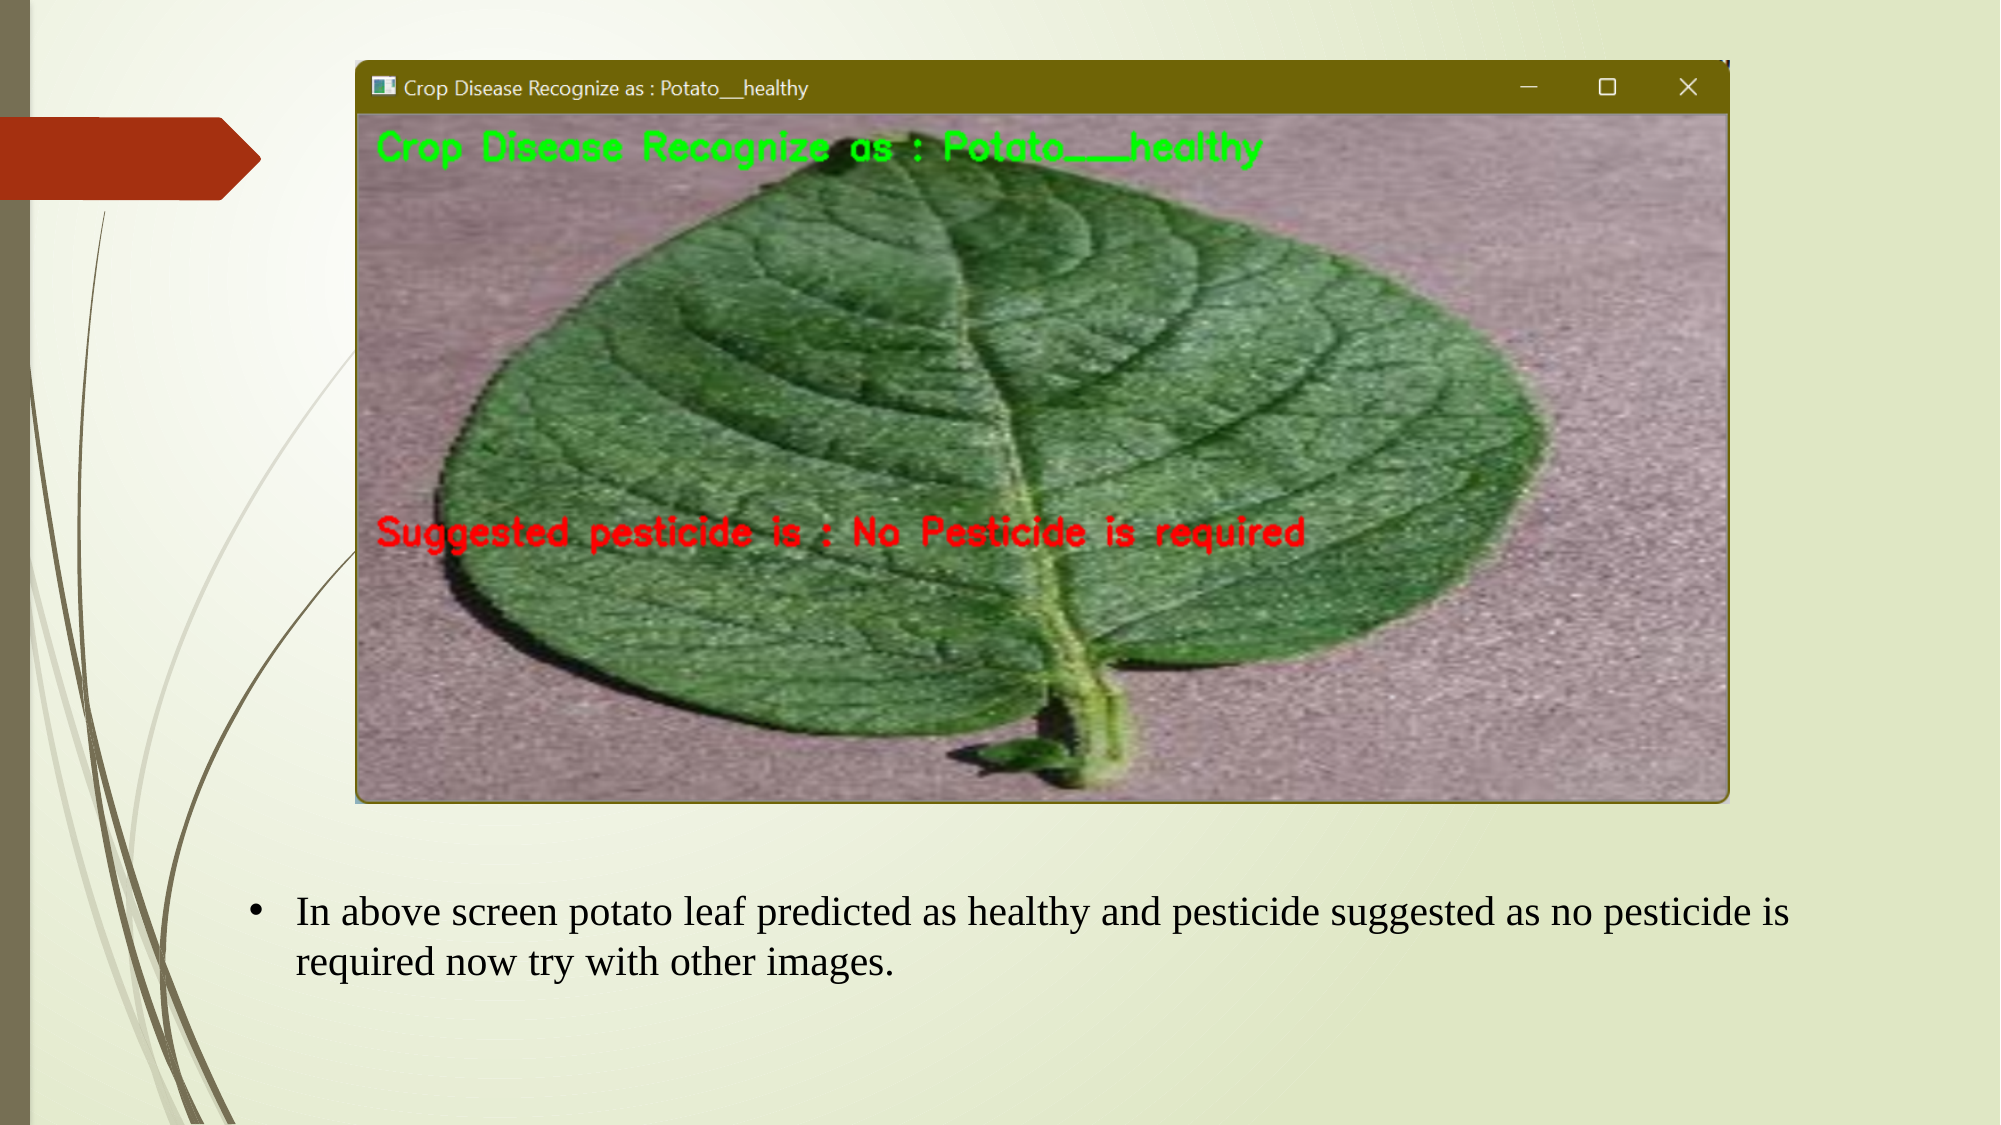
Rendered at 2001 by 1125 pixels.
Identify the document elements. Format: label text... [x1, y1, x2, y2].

text_box In above screen potato leaf predicted as healthy and pesticide suggested as no pesticide is required now try with other images. [234, 876, 1900, 1042]
picture [355, 60, 1730, 804]
